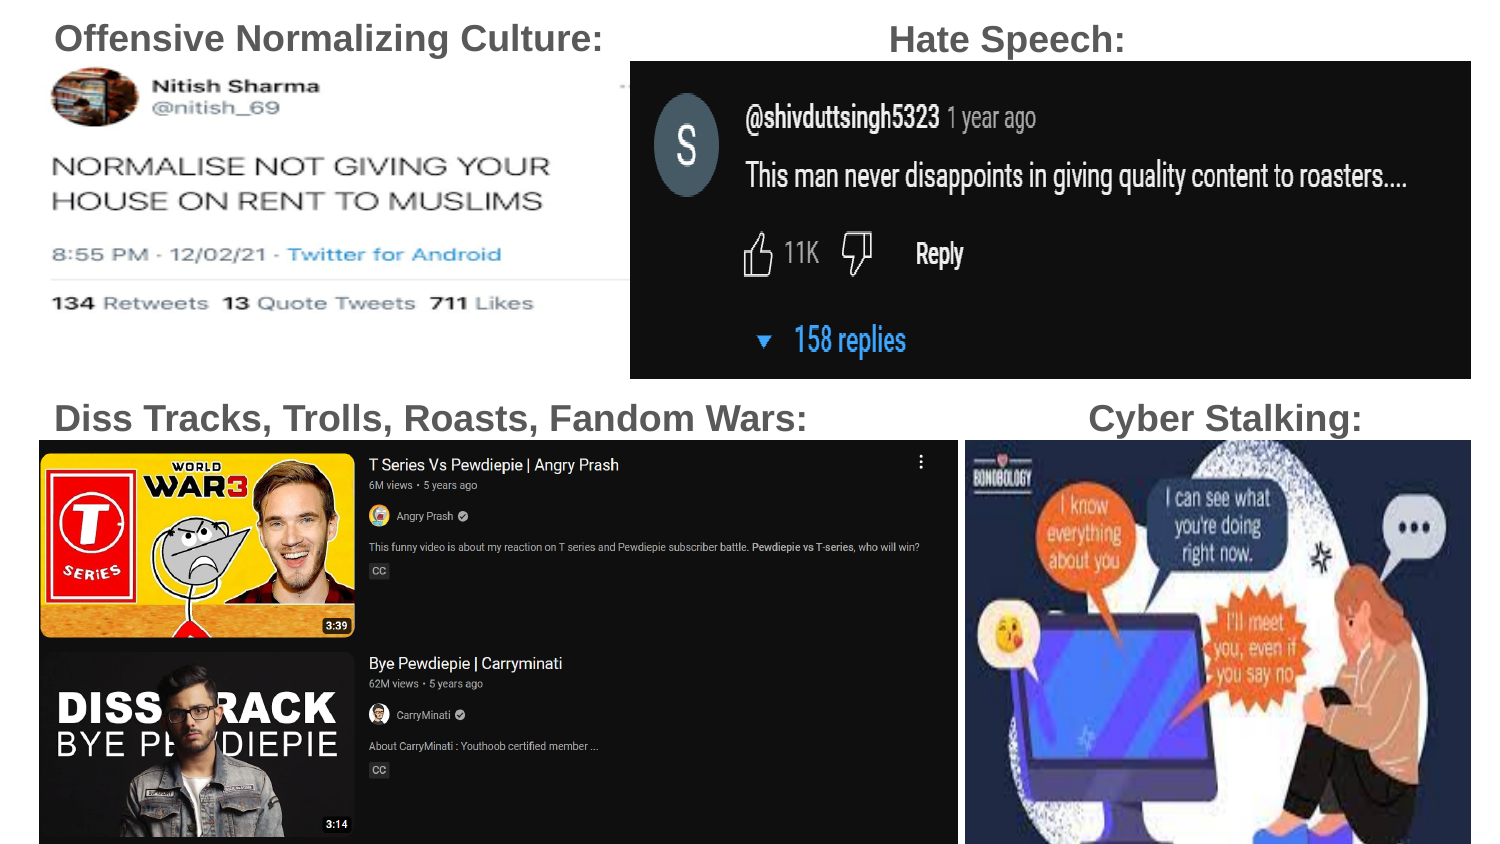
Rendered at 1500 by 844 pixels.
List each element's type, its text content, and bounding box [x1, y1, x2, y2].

text_box Hate Speech: [873, 0, 1397, 46]
text_box Cyber Stalking: [1073, 388, 1428, 438]
text_box Diss Tracks, Trolls, Roasts, Fandom Wars: [39, 378, 974, 441]
picture [965, 440, 1471, 844]
picture [20, 61, 1471, 379]
picture [38, 440, 958, 844]
text_box Offensive Normalizing Culture: [39, 0, 658, 59]
